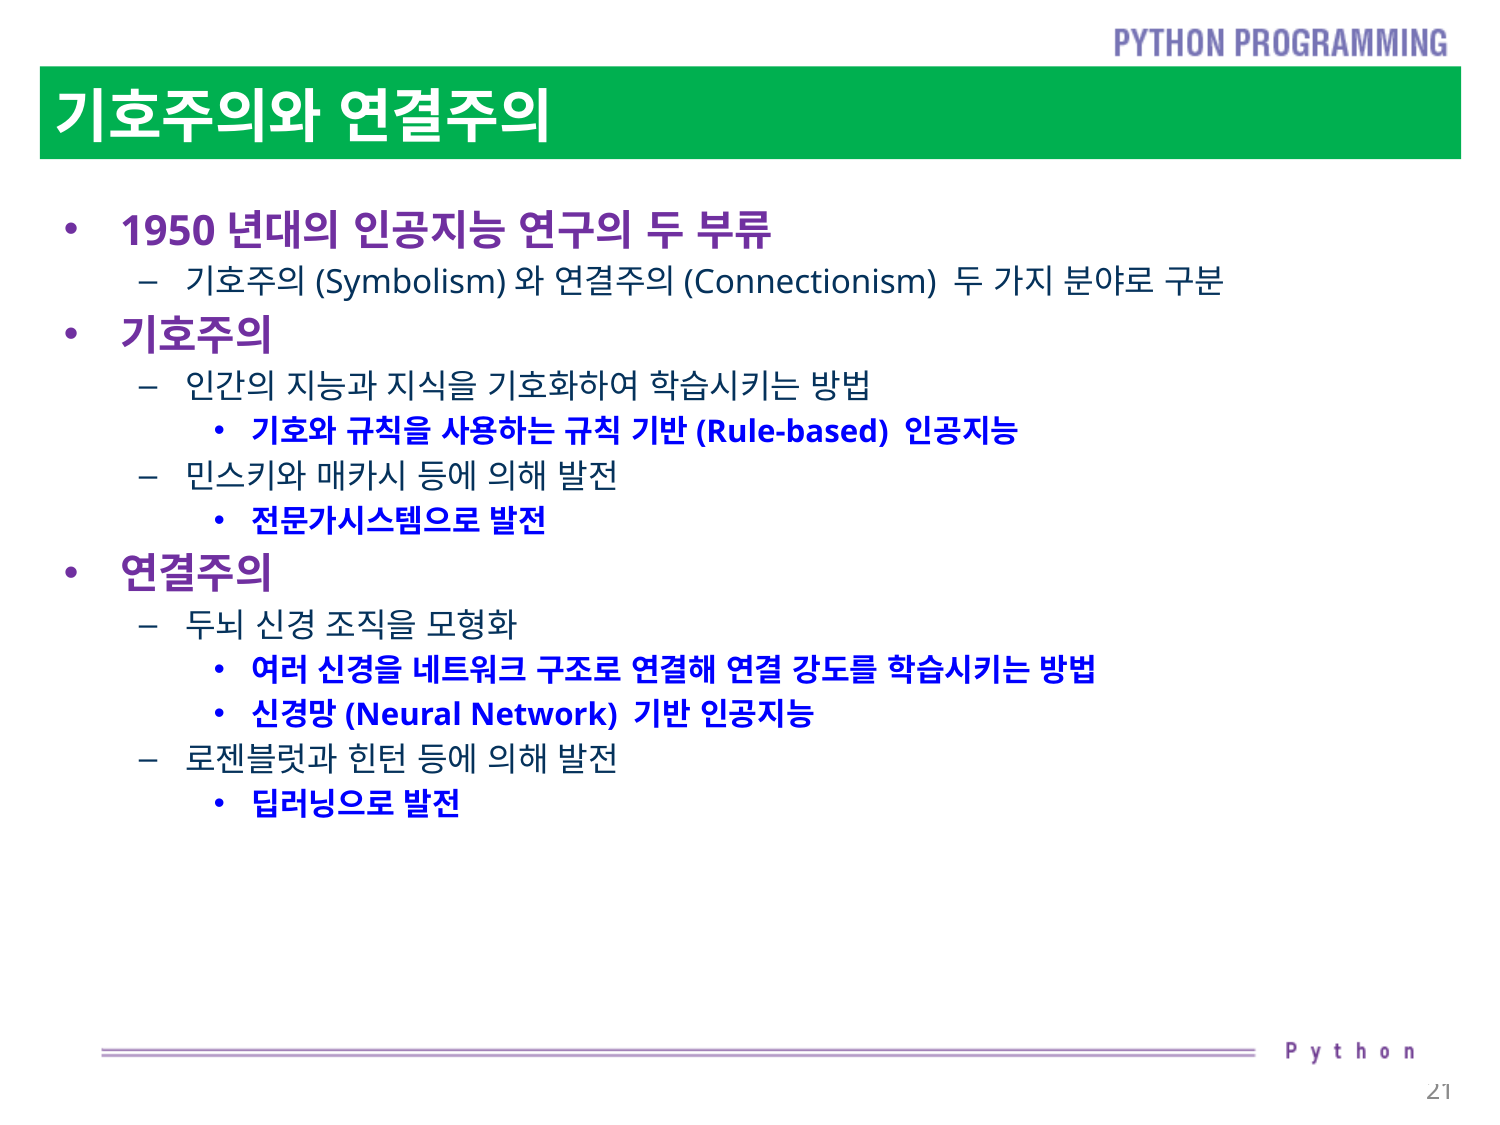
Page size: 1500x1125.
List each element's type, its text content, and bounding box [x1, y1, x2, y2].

slide_number 21 [1119, 1071, 1470, 1112]
picture [1106, 13, 1462, 66]
picture [18, 1020, 1483, 1084]
list 1950년대의 인공지능 연구의 두 부류 기호주의(Symbolism)와 연결주의(Connectionism) 두 가지 분야로 구분 기호주의 인간의 지능과 지식을 기호화하여 학습시키는 방법 기호와 규칙을 사용하는 규칙 기반(Rule-based) 인공지능 민스키와 매카시 등에 의해 발전 전문가시스템으로 발전 연결주의 두뇌 신경 조직을 모형화 여러 신경을 네트워크 구조로 연결해 연결 강도를 학습시키는 방법 신경망(Neural Network) 기반 인공지능 로젠블럿과 힌턴 등에 의해 발전 딥러닝으로 발전 [48, 195, 1461, 1041]
title 기호주의와 연결주의 [39, 76, 1444, 152]
